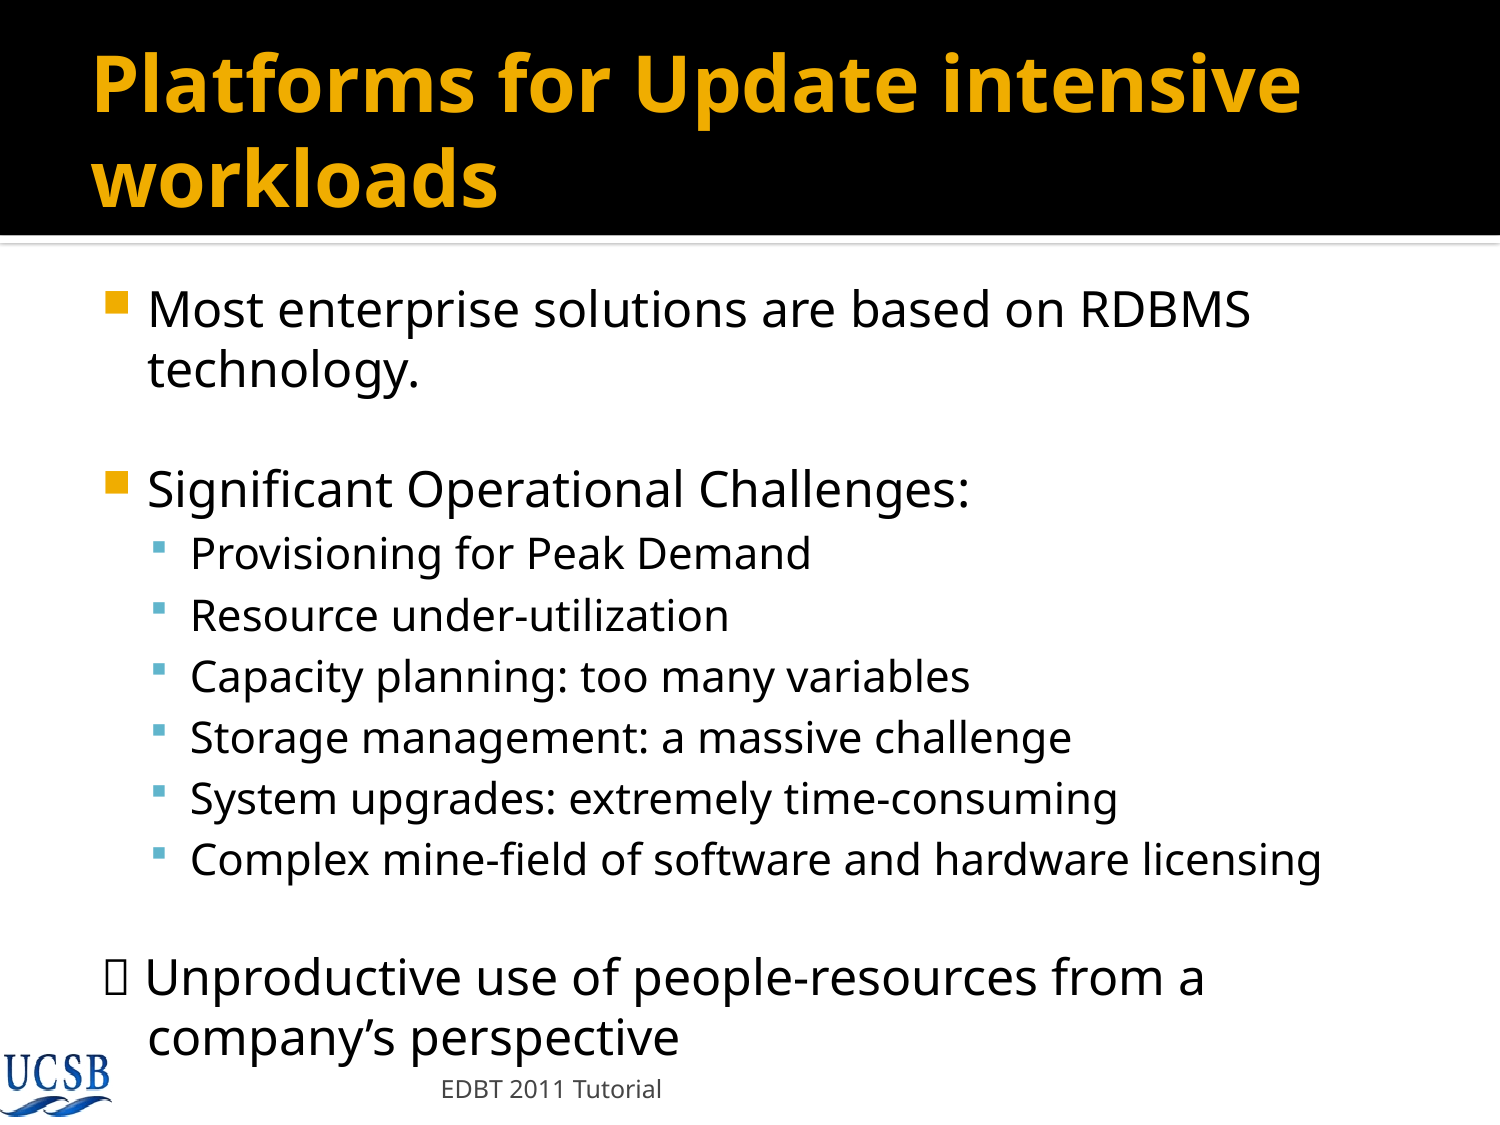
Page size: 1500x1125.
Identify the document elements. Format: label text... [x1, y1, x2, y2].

picture [0, 1053, 113, 1117]
title Platforms for Update intensive workloads [75, 25, 1425, 231]
footer EDBT 2011 Tutorial [433, 1062, 1337, 1108]
list Most enterprise solutions are based on RDBMS technology. Significant Operational Challenges: Provisioning for Peak Demand Resource under-utilization Capacity planning: too many variables Storage management: a massive challenge System upgrades: extremely time-consuming Complex mine-field of software and hardware licensing  Unproductive use of people-resources from a company’s perspective [75, 262, 1413, 1075]
